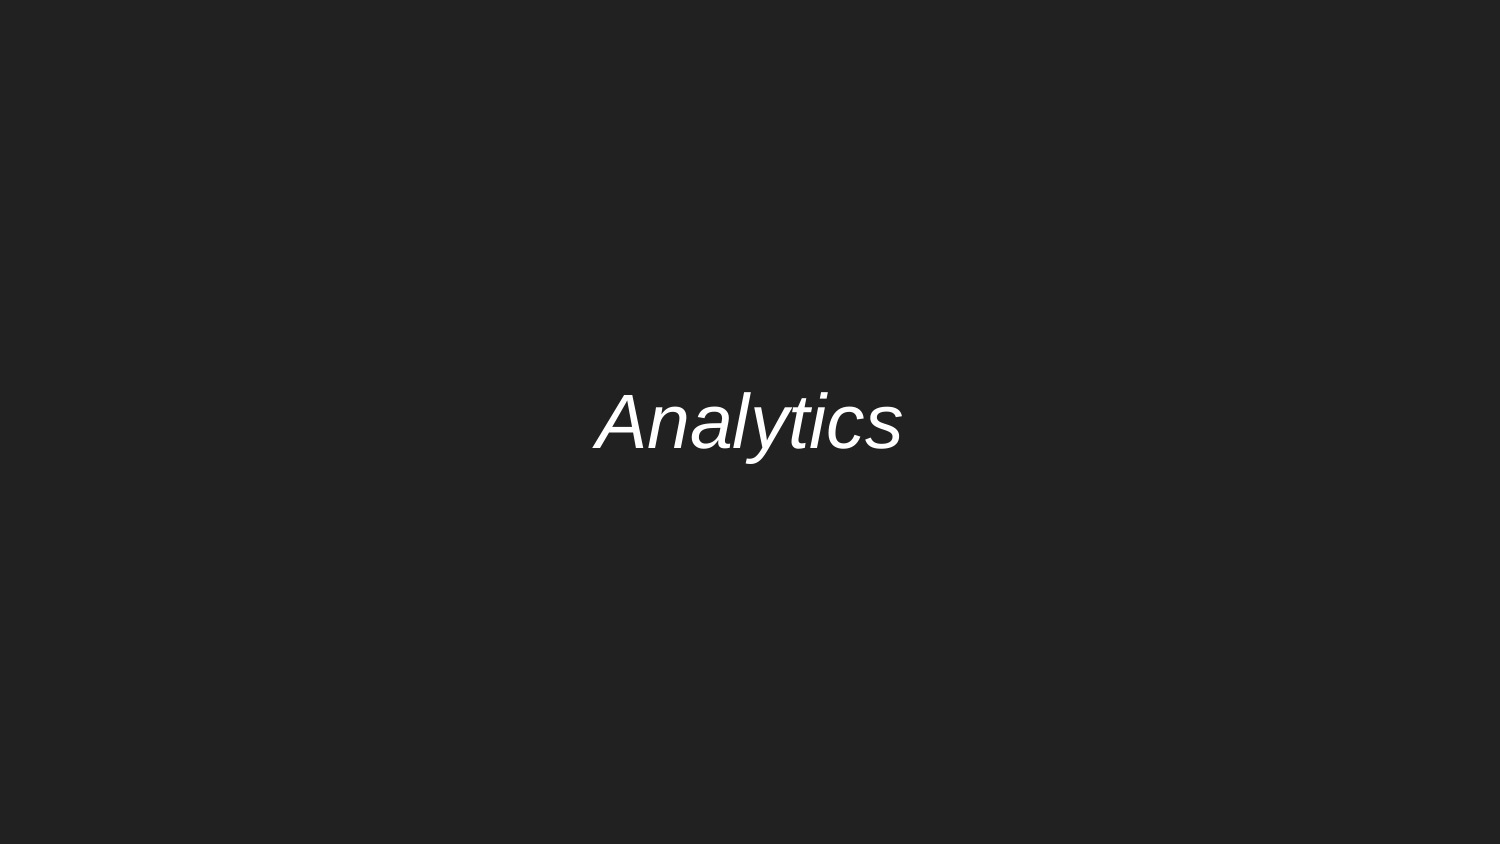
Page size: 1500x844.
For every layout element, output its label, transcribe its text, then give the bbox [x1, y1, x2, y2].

title Analytics [300, 278, 1200, 565]
